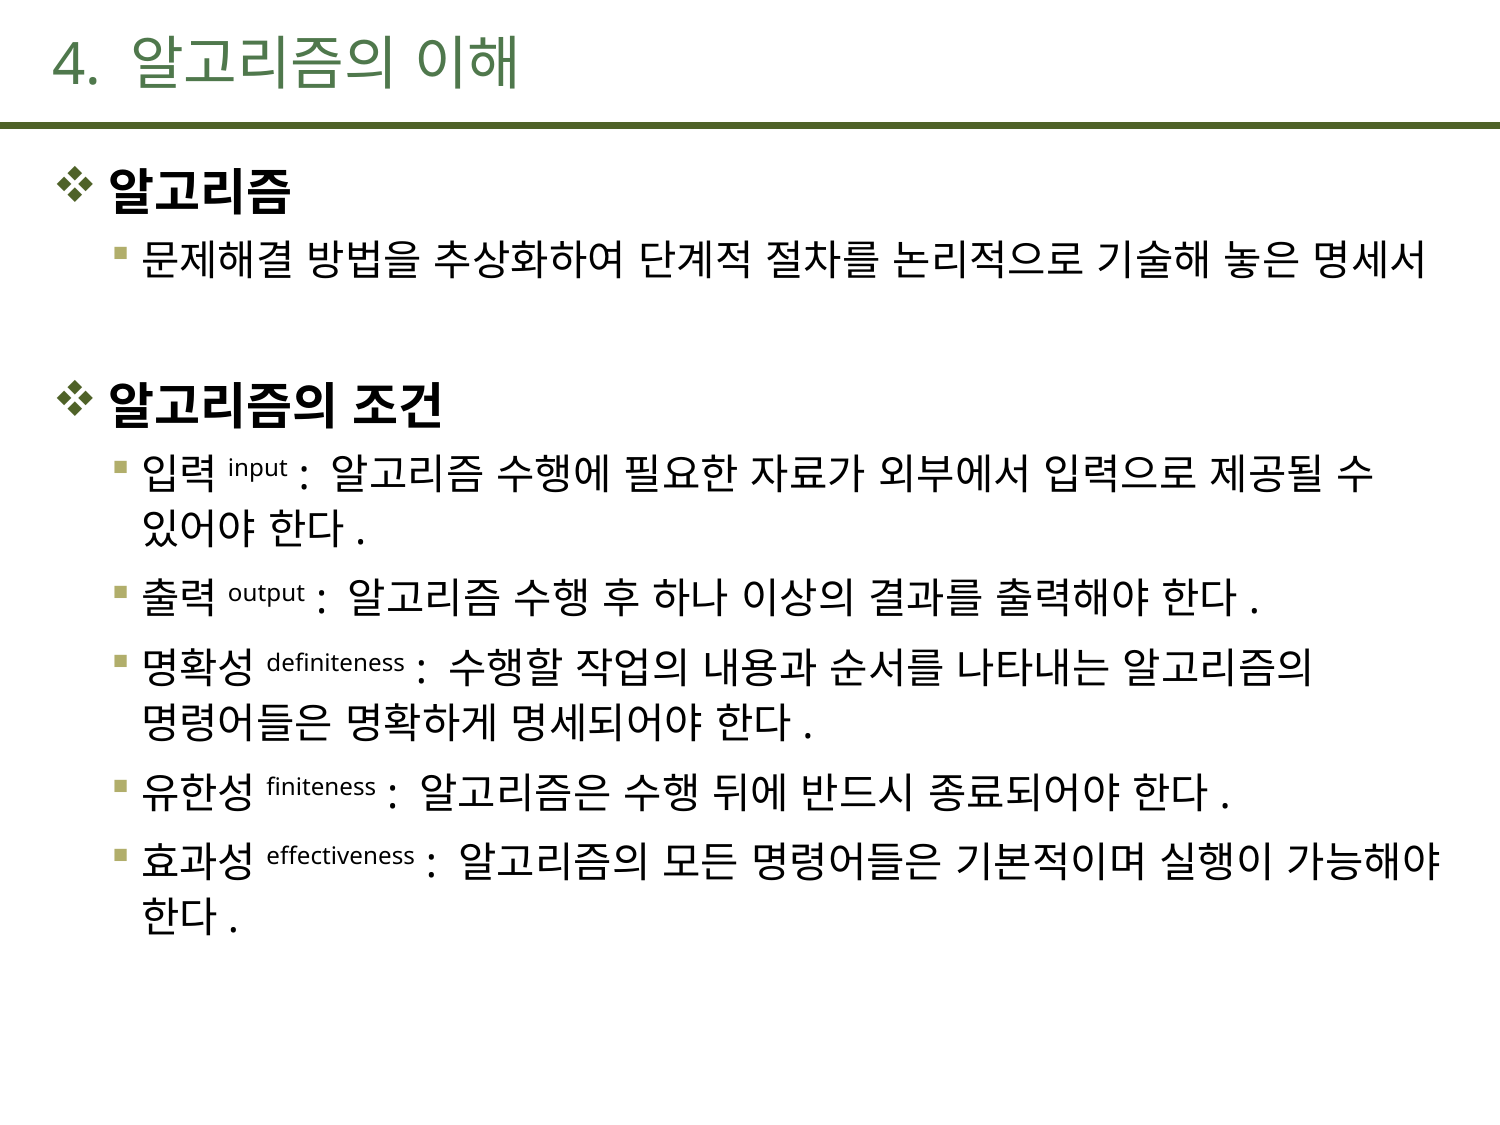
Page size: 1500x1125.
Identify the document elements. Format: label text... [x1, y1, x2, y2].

list 알고리즘 문제해결 방법을 추상화하여 단계적 절차를 논리적으로 기술해 놓은 명세서 알고리즘의 조건 입력input : 알고리즘 수행에 필요한 자료가 외부에서 입력으로 제공될 수 있어야 한다. 출력output : 알고리즘 수행 후 하나 이상의 결과를 출력해야 한다. 명확성definiteness : 수행할 작업의 내용과 순서를 나타내는 알고리즘의 명령어들은 명확하게 명세되어야 한다. 유한성finiteness : 알고리즘은 수행 뒤에 반드시 종료되어야 한다. 효과성effectiveness : 알고리즘의 모든 명령어들은 기본적이며 실행이 가능해야 한다. [37, 152, 1463, 1091]
title 4. 알고리즘의 이해 [37, 13, 1278, 109]
